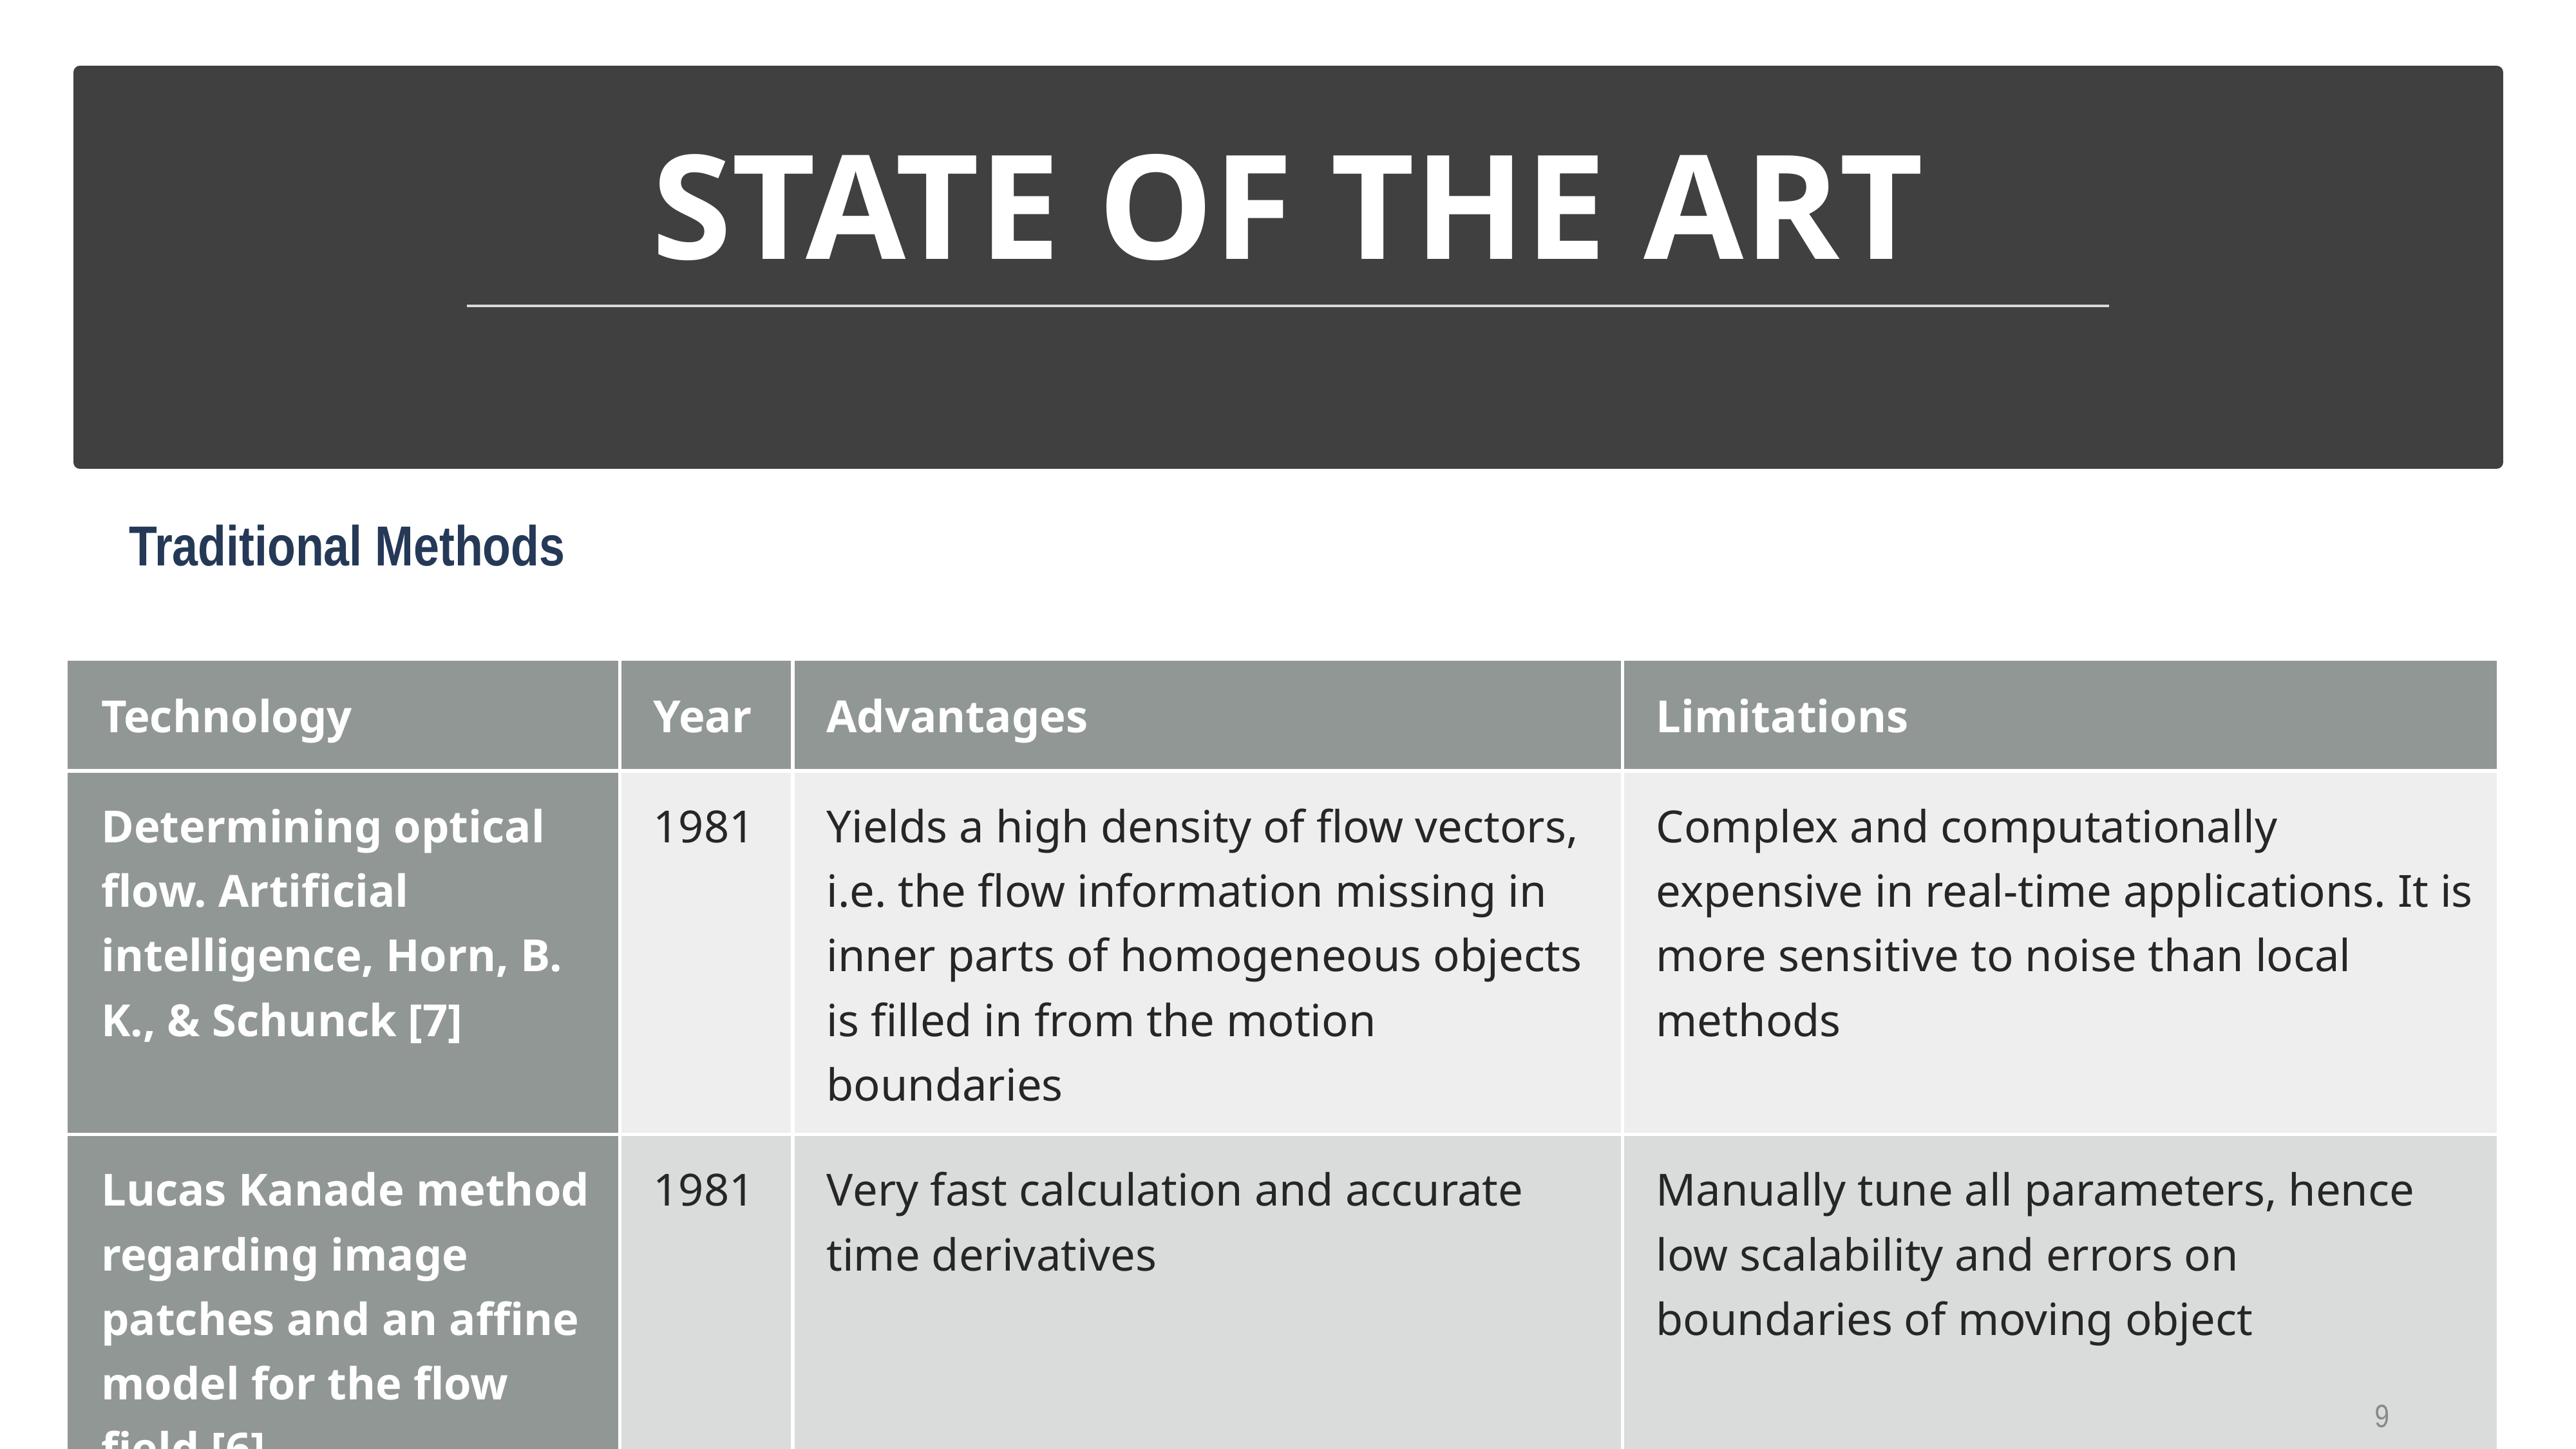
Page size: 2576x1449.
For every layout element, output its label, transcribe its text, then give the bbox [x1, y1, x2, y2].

table_cell 1981 [621, 773, 791, 1133]
table_cell Very fast calculation and accurate time derivatives [795, 1136, 1621, 1449]
text_box [80, 72, 2497, 462]
table_header Year [621, 661, 791, 769]
table_header Technology [68, 661, 618, 769]
table_cell Complex and computationally expensive in real-time applications. It is more sensitive to noise than local methods [1624, 773, 2497, 1133]
table_cell Manually tune all parameters, hence low scalability and errors on boundaries of moving object [1624, 1136, 2497, 1449]
table_header Limitations [1624, 661, 2497, 769]
table_cell Determining optical flow. Artificial intelligence, Horn, B. K., & Schunck [7] [68, 773, 618, 1133]
table_header Advantages [795, 661, 1621, 769]
table_cell Lucas Kanade method regarding image patches and an affine model for the flow field [6] [68, 1136, 618, 1449]
table_cell Yields a high density of flow vectors, i.e. the flow information missing in inner parts of homogeneous objects is filled in from the motion boundaries [795, 773, 1621, 1133]
table_cell 1981 [621, 1136, 791, 1449]
text_box Traditional Methods [121, 507, 1819, 585]
text_box State of the art [111, 99, 2465, 296]
